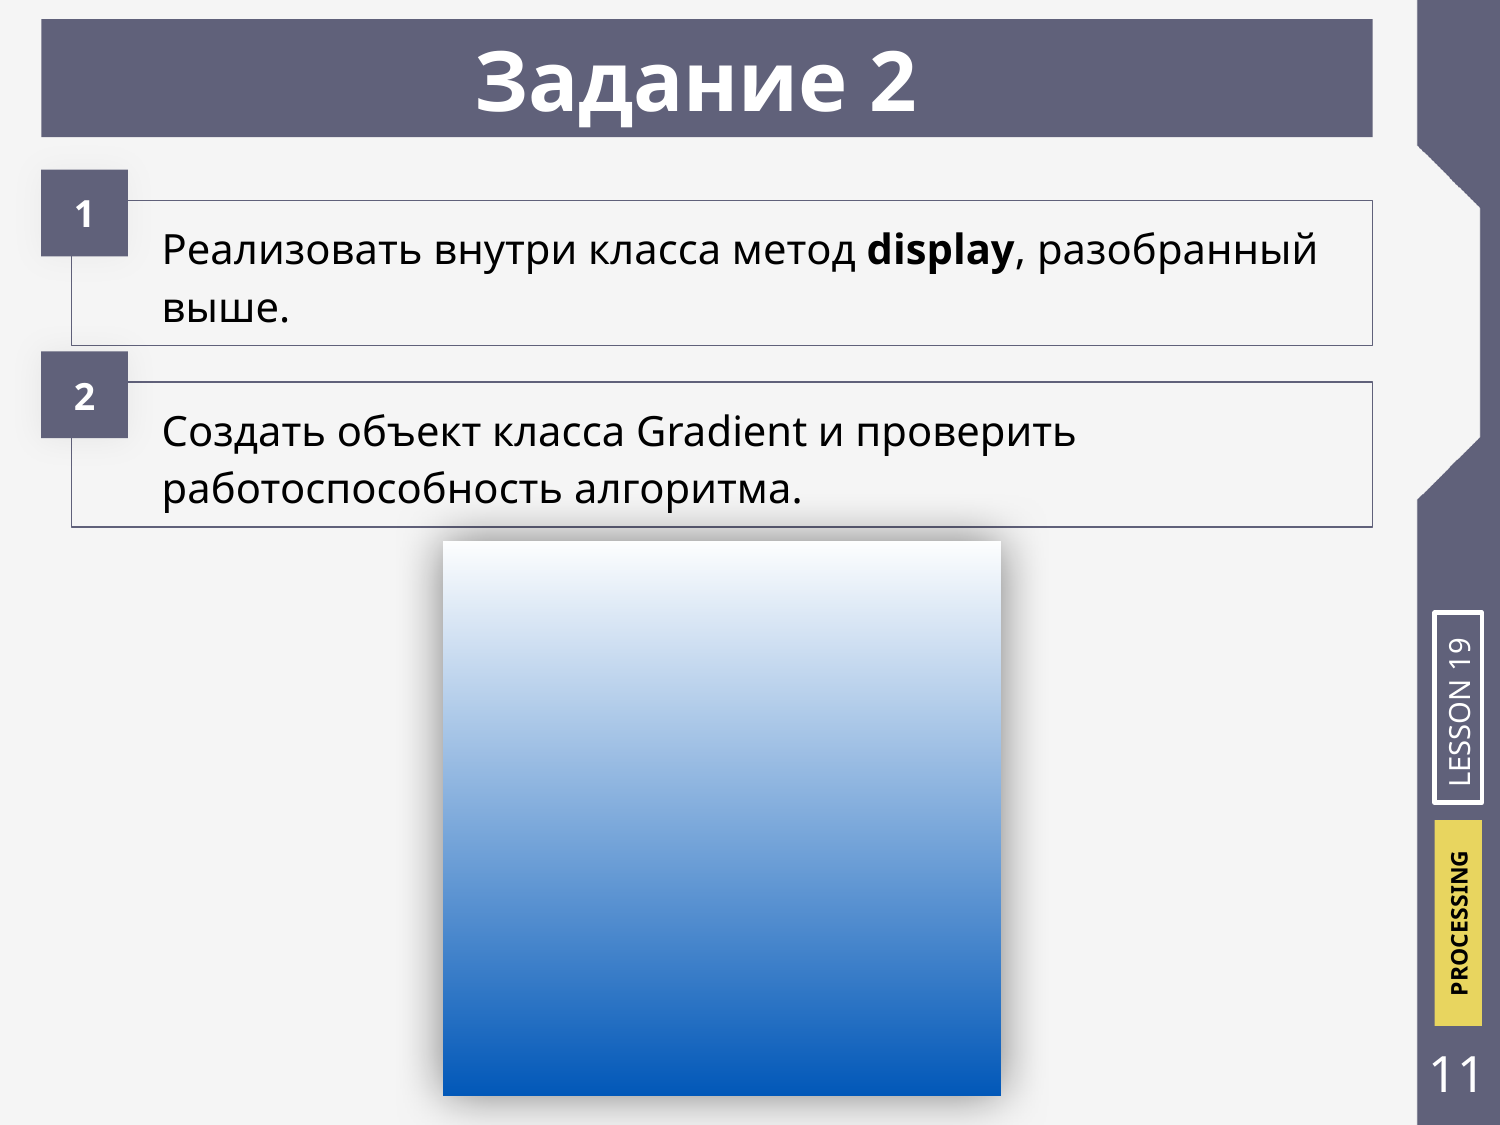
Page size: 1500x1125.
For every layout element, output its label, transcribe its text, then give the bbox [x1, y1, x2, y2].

text_box 2 [41, 351, 128, 439]
text_box 1 [41, 169, 128, 257]
list LESSON 19 [1432, 610, 1484, 805]
picture [0, 0, 1500, 1125]
slide_number ‹#› [1401, 1029, 1500, 1125]
text_box Реализовать внутри класса метод display, разобранный выше. [71, 200, 1373, 346]
text_box Создать объект класса Gradient и проверить работоспособность алгоритма. [71, 382, 1373, 528]
text_box Задание 2 [41, 19, 1373, 138]
